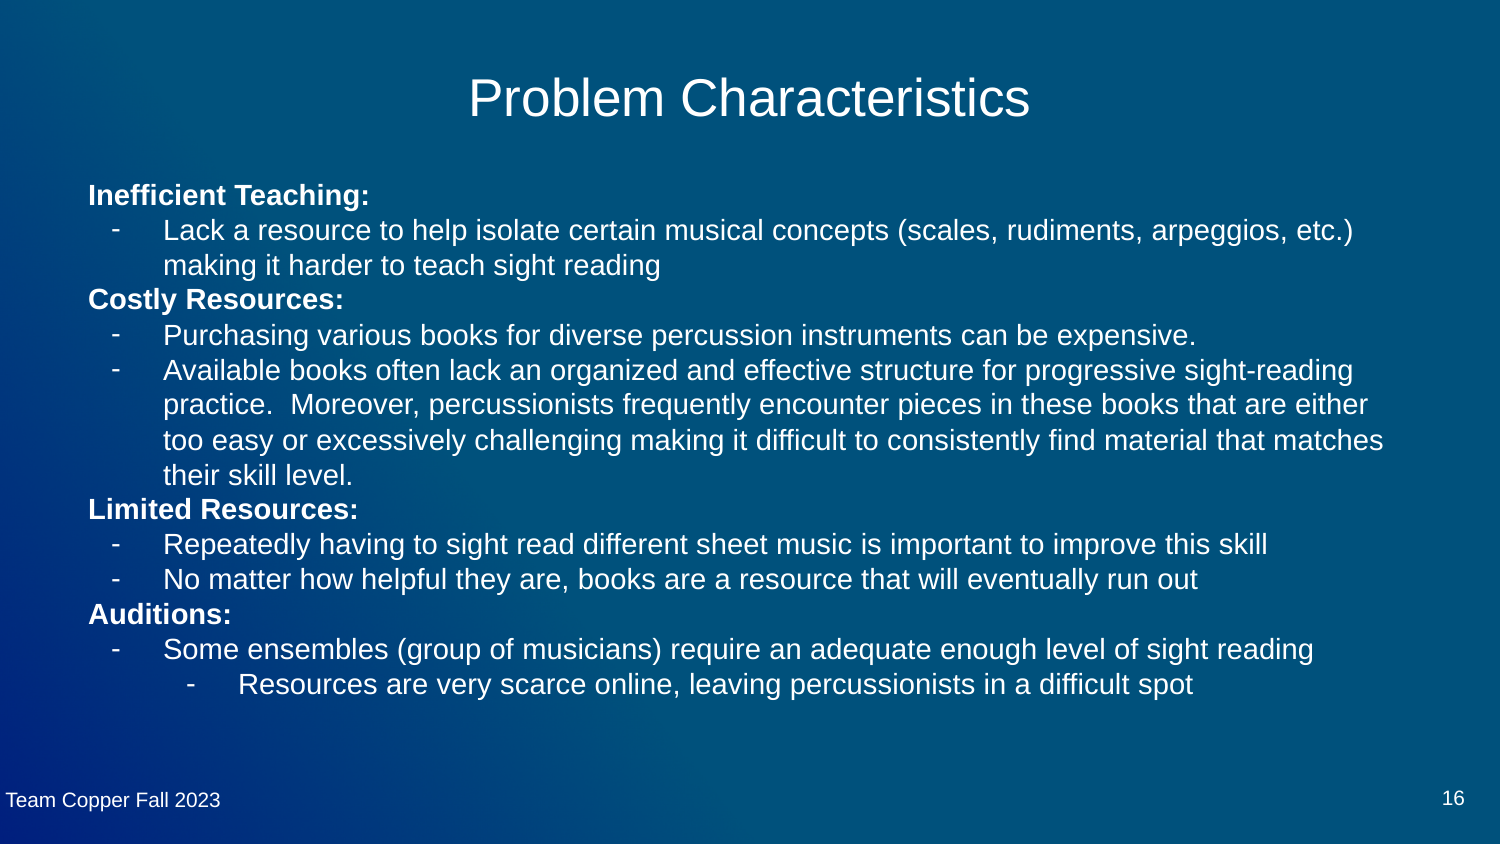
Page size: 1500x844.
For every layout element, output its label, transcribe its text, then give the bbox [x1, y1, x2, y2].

slide_number ‹#› [1389, 764, 1480, 830]
text_box Inefficient Teaching: Lack a resource to help isolate certain musical concepts (scales, rudiments, arpeggios, etc.) making it harder to teach sight reading Costly Resources: Purchasing various books for diverse percussion instruments can be expensive. Available books often lack an organized and effective structure for progressive sight-reading practice. Moreover, percussionists frequently encounter pieces in these books that are either too easy or excessively challenging making it difficult to consistently find material that matches their skill level. Limited Resources: Repeatedly having to sight read different sheet music is important to improve this skill No matter how helpful they are, books are a resource that will eventually run out Auditions: Some ensembles (group of musicians) require an adequate enough level of sight reading Resources are very scarce online, leaving percussionists in a difficult spot [73, 161, 1427, 765]
picture [0, 0, 743, 844]
title Problem Characteristics [51, 48, 1449, 142]
text_box Team Copper Fall 2023 [0, 773, 483, 825]
